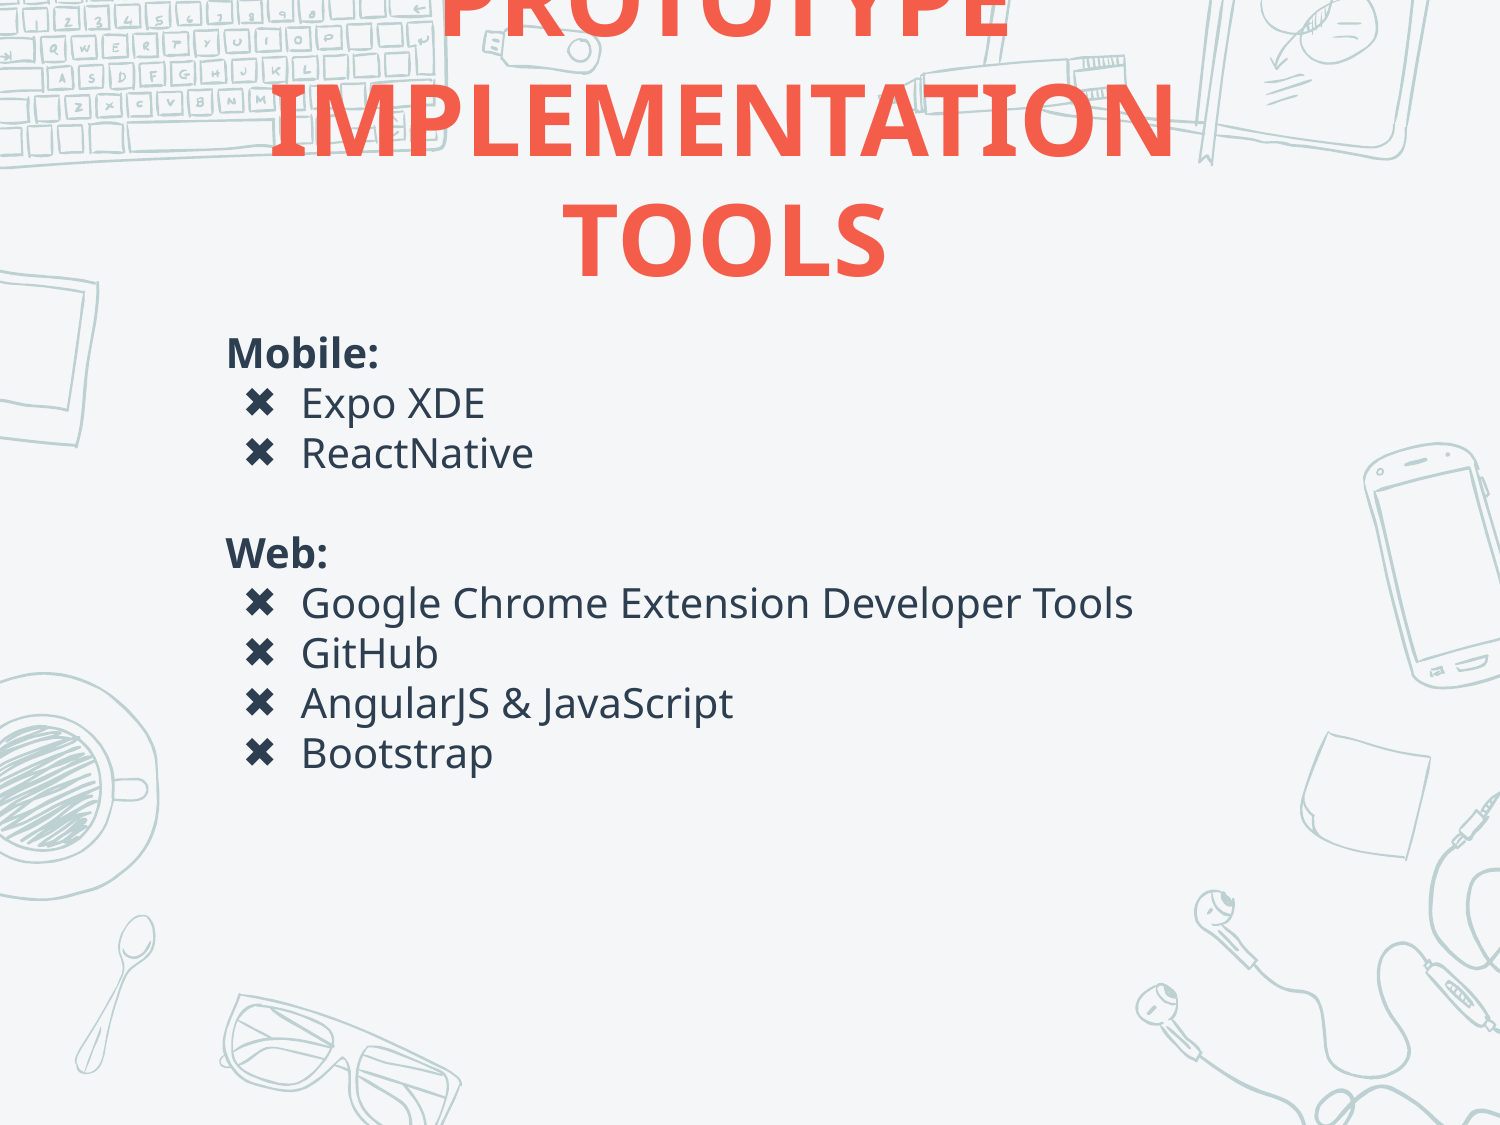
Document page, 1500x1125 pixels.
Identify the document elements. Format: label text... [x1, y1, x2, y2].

title PROTOTYPE IMPLEMENTATION TOOLS [160, 183, 1290, 312]
list Mobile: Expo XDE ReactNative Web: Google Chrome Extension Developer Tools GitHub AngularJS & JavaScript Bootstrap [210, 311, 1470, 1018]
